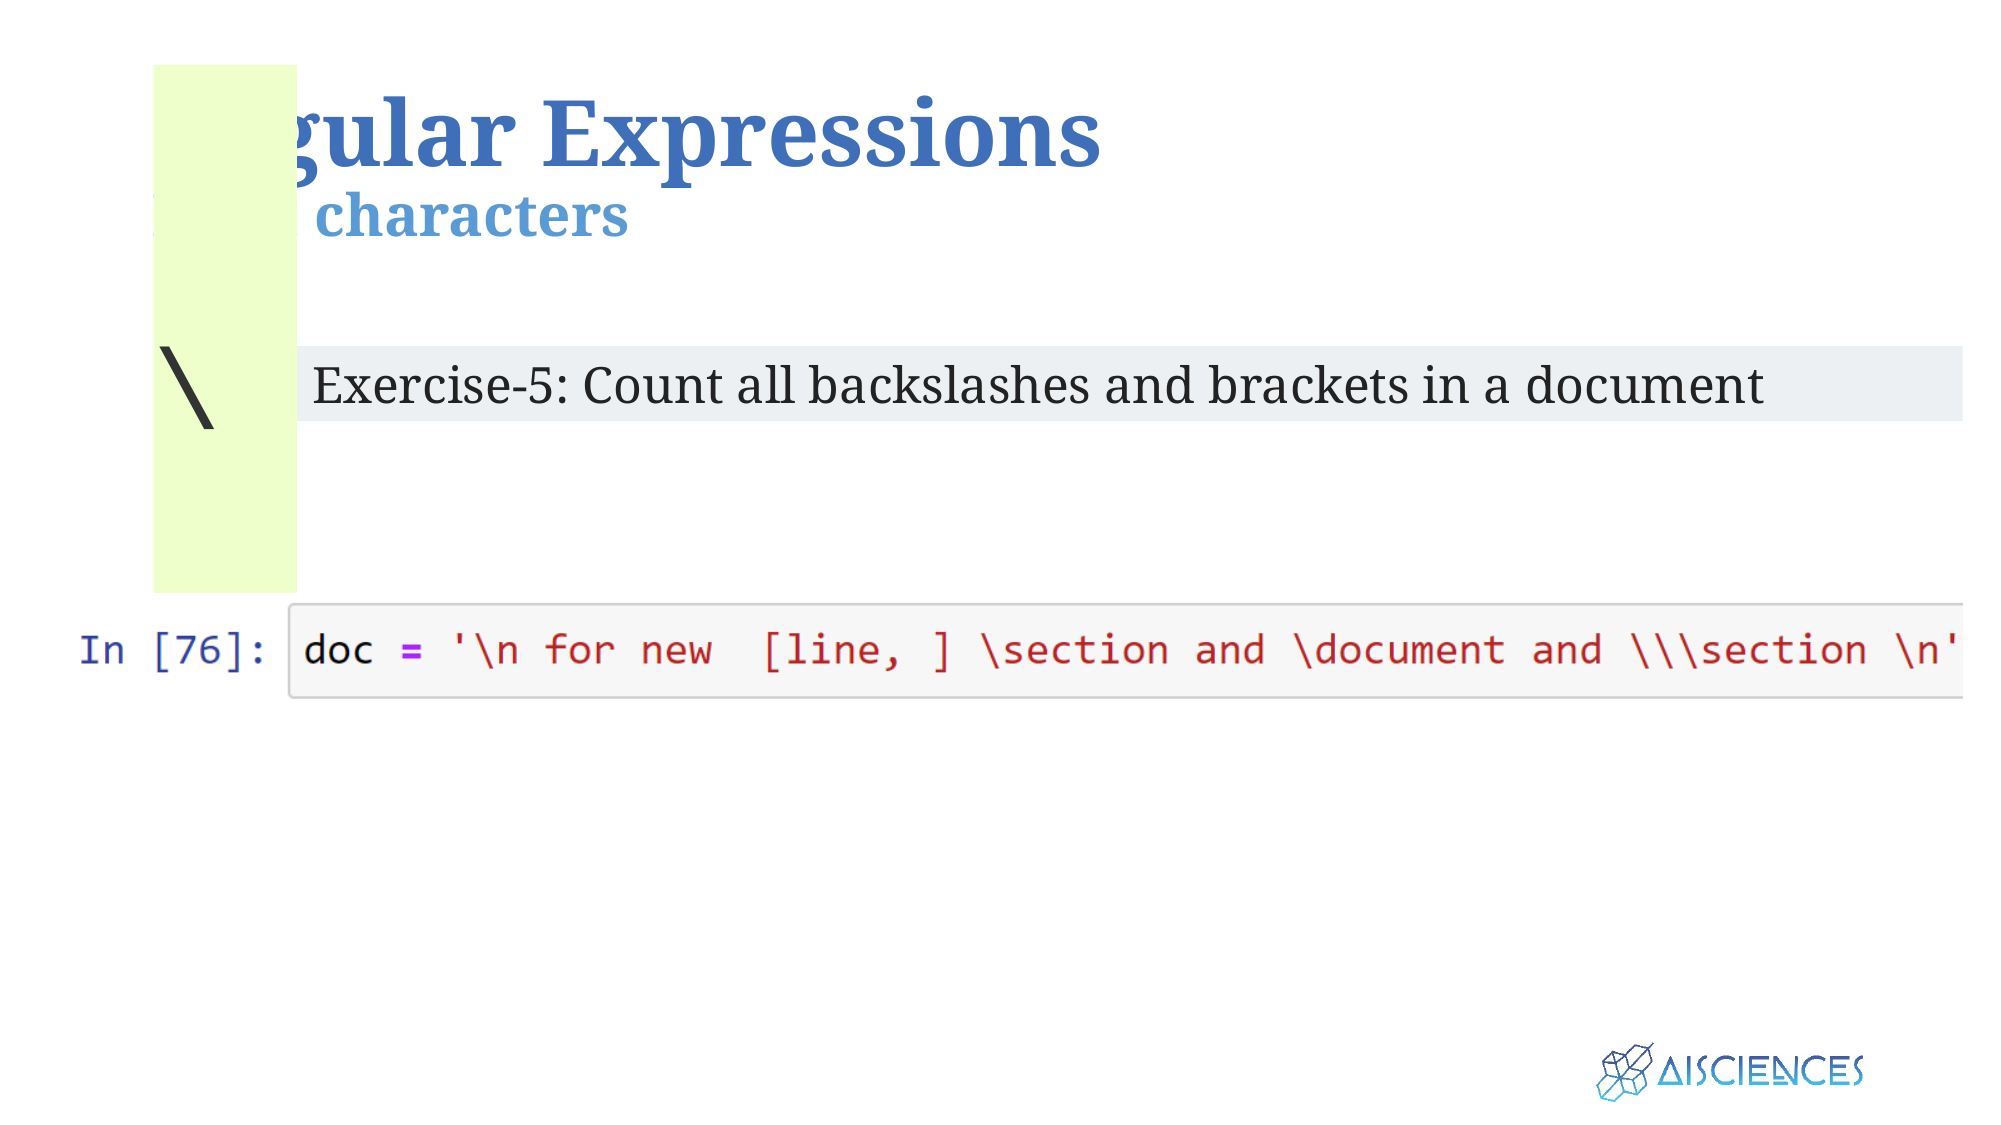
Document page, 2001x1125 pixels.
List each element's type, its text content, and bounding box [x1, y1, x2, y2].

picture [1596, 1042, 1863, 1102]
picture [69, 593, 1963, 704]
list \ [153, 64, 297, 593]
text_box Exercise-5: Count all backslashes and brackets in a document [297, 346, 1963, 422]
title Regular Expressions Meta characters [137, 59, 1863, 278]
